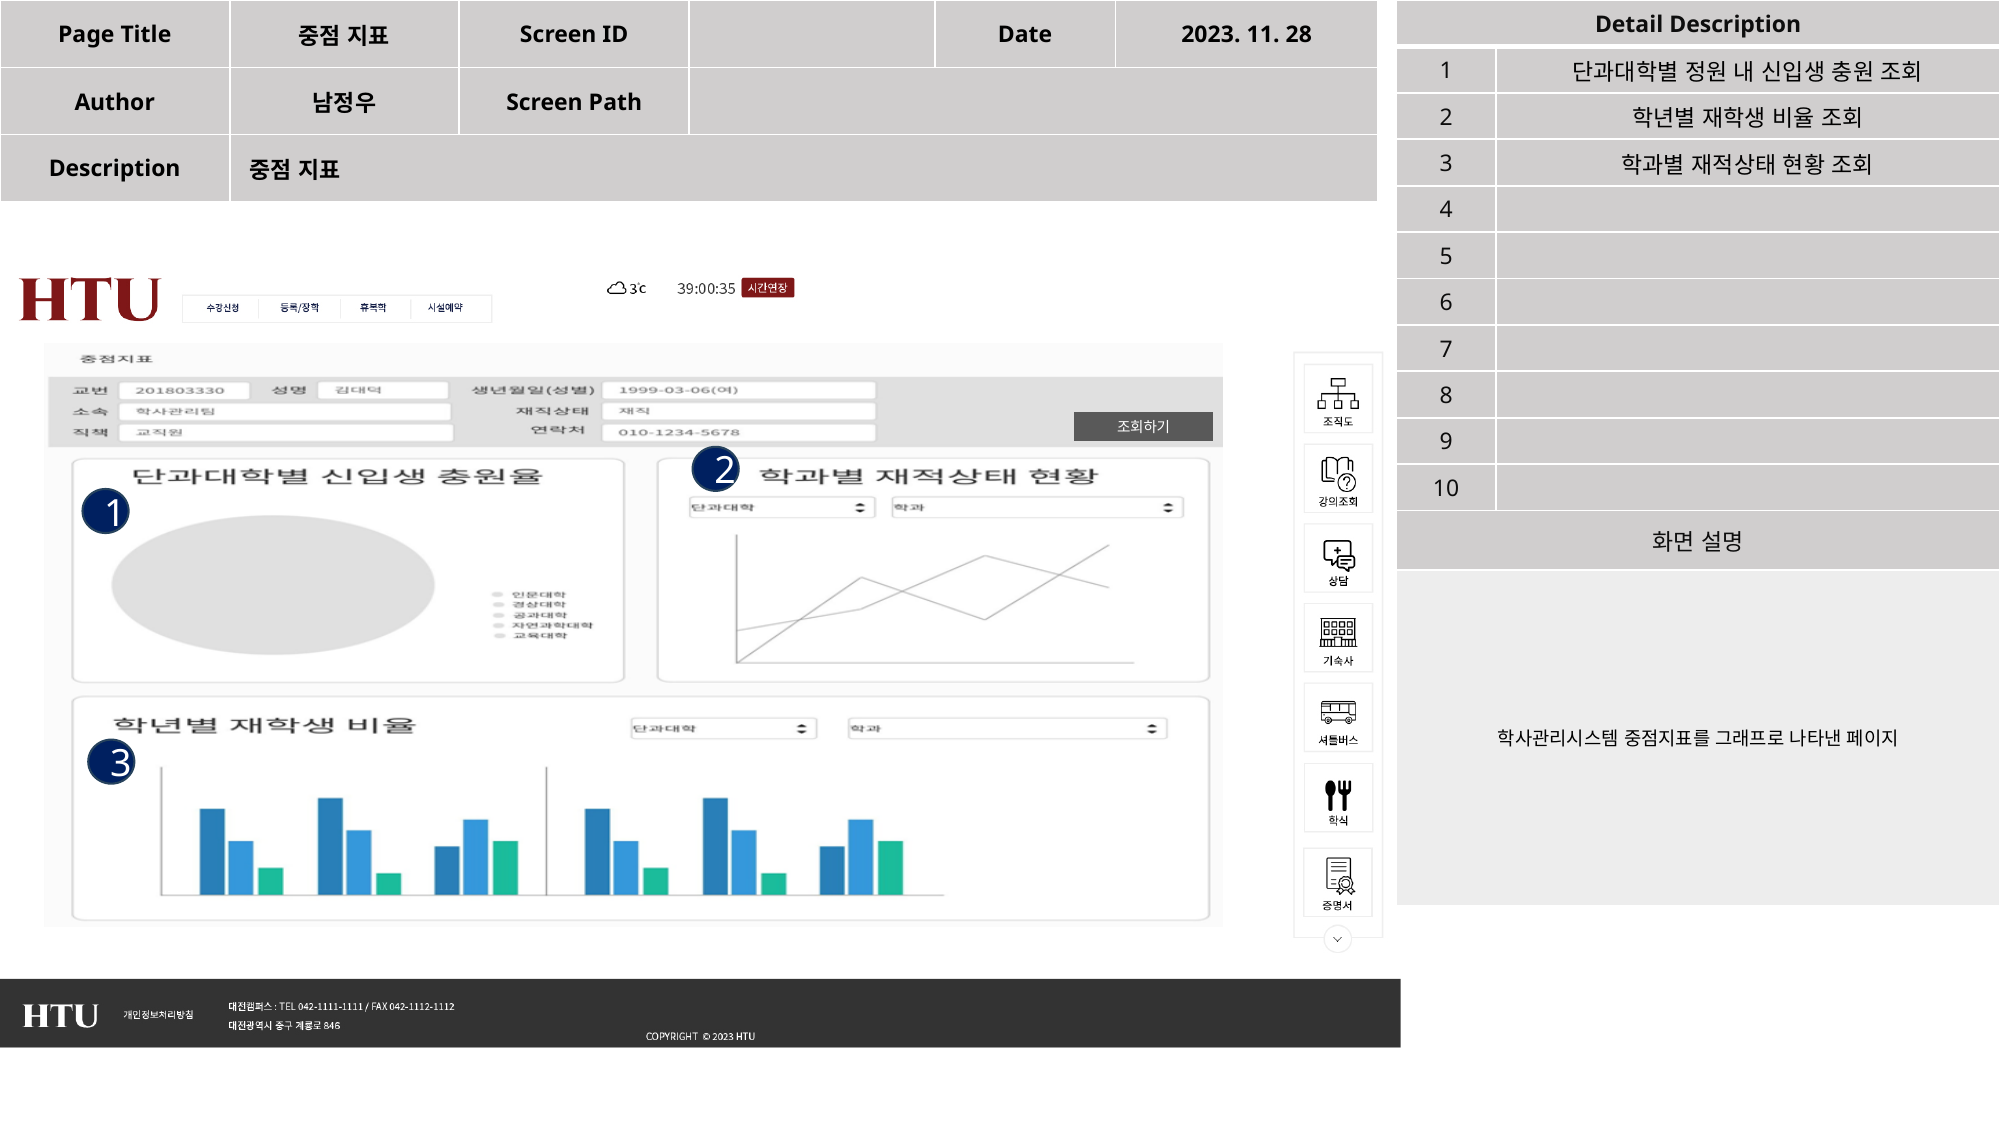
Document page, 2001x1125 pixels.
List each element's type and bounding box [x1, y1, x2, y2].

table_cell [1397, 233, 1495, 278]
table_cell [1397, 140, 1495, 185]
table_cell [1, 135, 229, 201]
table_cell [1397, 187, 1495, 231]
table_cell [460, 68, 688, 134]
table_cell [1401, 279, 1495, 324]
table_cell [1401, 511, 1999, 569]
table_cell [1401, 326, 1495, 370]
table_cell [1497, 372, 1999, 417]
table_cell [1497, 279, 1999, 324]
table_cell [1401, 372, 1495, 417]
table_header [231, 1, 458, 67]
table_cell [1401, 419, 1495, 463]
table_cell [231, 68, 458, 134]
table_cell [1497, 140, 1999, 185]
table_header [460, 1, 688, 67]
table_cell [1497, 187, 1999, 231]
table_cell [690, 68, 1377, 134]
table_cell [1397, 49, 1495, 92]
table_header [936, 1, 1115, 67]
table_header [1397, 1, 1999, 44]
table_cell [1497, 465, 1999, 510]
table_cell [1397, 94, 1495, 138]
table_header [690, 1, 934, 67]
table_cell [1497, 233, 1999, 278]
table_cell [1497, 419, 1999, 463]
table_cell [1497, 94, 1999, 138]
table_header [1, 1, 229, 67]
table_cell [1401, 571, 1999, 905]
table_header [1116, 1, 1377, 67]
table_cell [1, 68, 229, 134]
table_cell [1497, 49, 1999, 92]
picture [0, 269, 1401, 1050]
table_cell [1401, 465, 1495, 510]
table_cell [1497, 326, 1999, 370]
table_cell [231, 135, 1377, 201]
